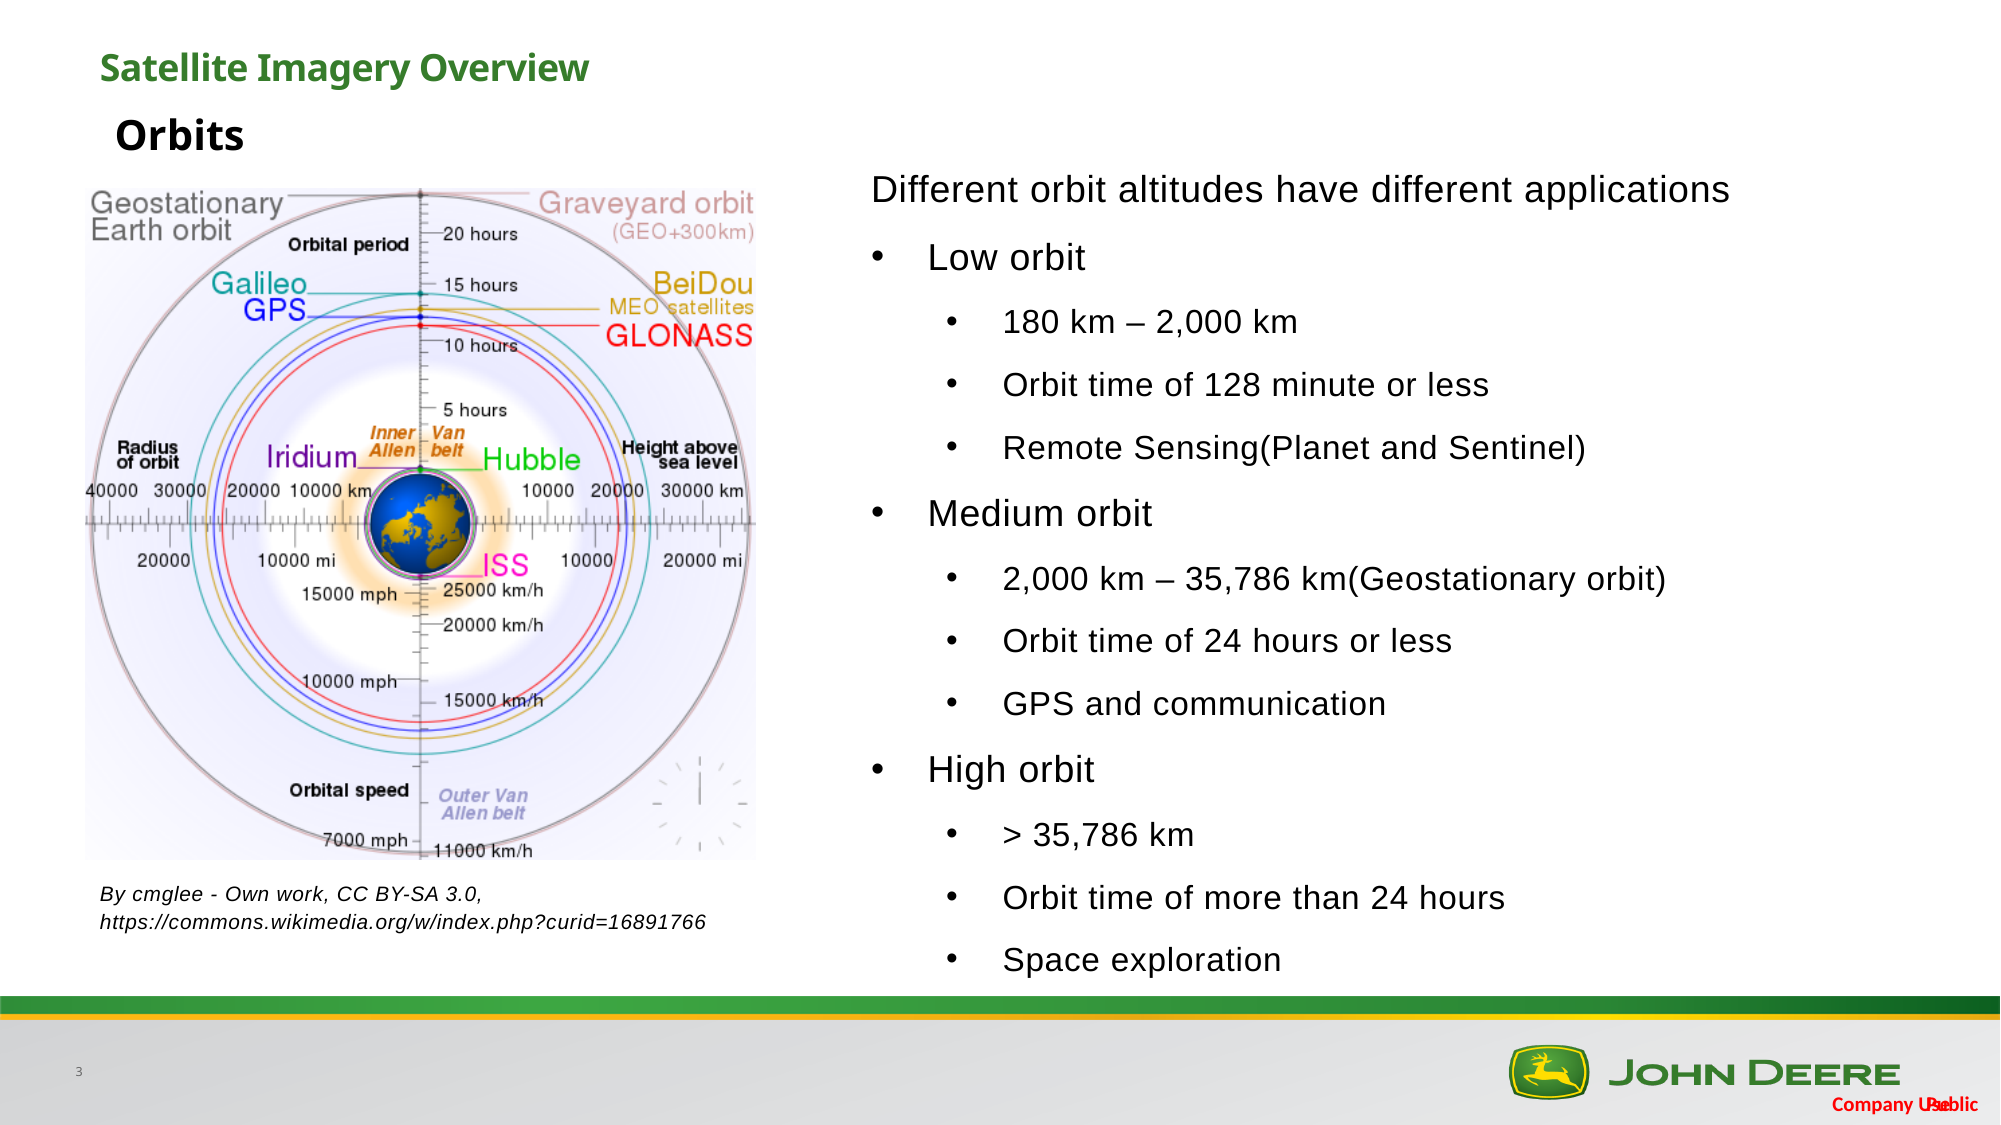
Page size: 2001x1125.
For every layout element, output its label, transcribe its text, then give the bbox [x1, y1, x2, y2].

text_box Different orbit altitudes have different applications Low orbit 180 km – 2,000 km Orbit time of 128 minute or less Remote Sensing(Planet and Sentinel) Medium orbit 2,000 km – 35,786 km(Geostationary orbit) Orbit time of 24 hours or less GPS and communication High orbit > 35,786 km Orbit time of more than 24 hours Space exploration [871, 160, 1811, 996]
picture [0, 996, 2000, 1125]
title Satellite Imagery Overview [99, 48, 1900, 155]
text_box By cmglee - Own work, CC BY-SA 3.0, https://commons.wikimedia.org/w/index.php?curid=16891766 [99, 878, 771, 980]
text_box Orbits [99, 101, 1542, 175]
picture [84, 188, 757, 860]
